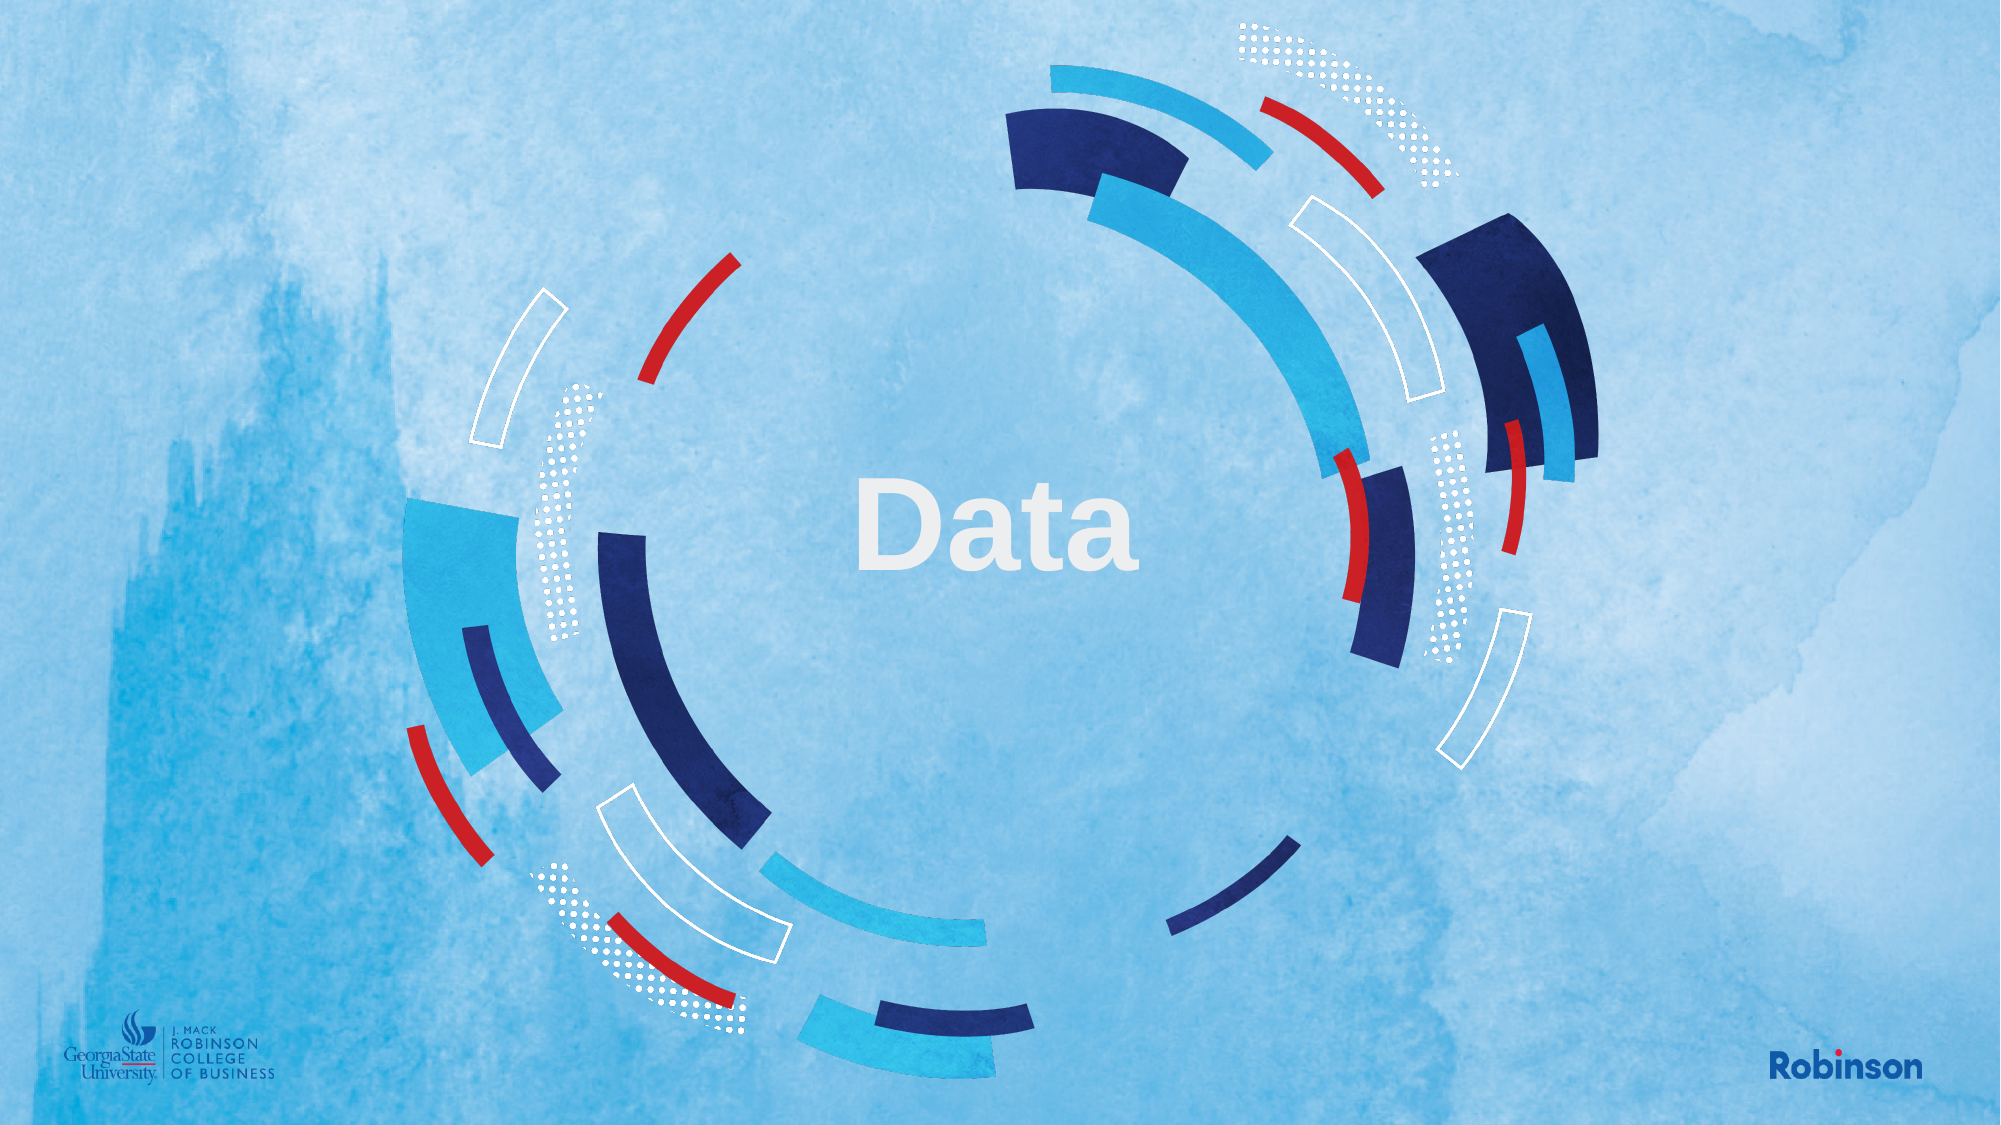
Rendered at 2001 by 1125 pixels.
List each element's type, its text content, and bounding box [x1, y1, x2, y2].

picture [0, 0, 2001, 1125]
title Data [653, 473, 1336, 596]
